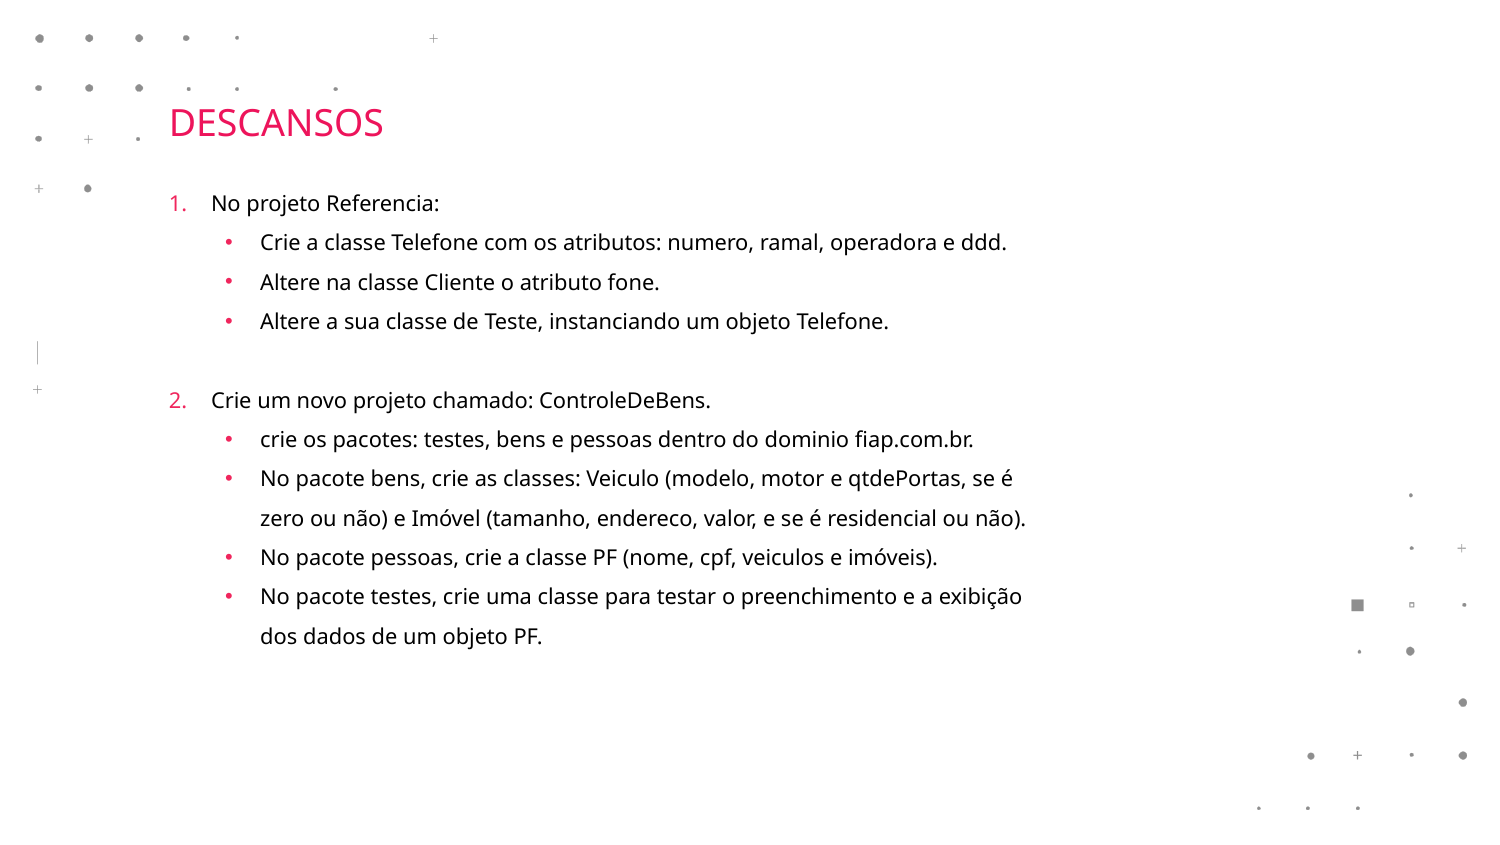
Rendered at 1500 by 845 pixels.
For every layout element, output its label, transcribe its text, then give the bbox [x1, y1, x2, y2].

text_box No projeto Referencia: Crie a classe Telefone com os atributos: numero, ramal, operadora e ddd. Altere na classe Cliente o atributo fone. Altere a sua classe de Teste, instanciando um objeto Telefone. Crie um novo projeto chamado: ControleDeBens. crie os pacotes: testes, bens e pessoas dentro do dominio fiap.com.br. No pacote bens, crie as classes: Veiculo (modelo, motor e qtdePortas, se é zero ou não) e Imóvel (tamanho, endereco, valor, e se é residencial ou não). No pacote pessoas, crie a classe PF (nome, cpf, veiculos e imóveis). No pacote testes, crie uma classe para testar o preenchimento e a exibição dos dados de um objeto PF. [154, 170, 1067, 696]
text_box DESCANSOS [154, 91, 809, 152]
picture [33, 34, 1467, 810]
